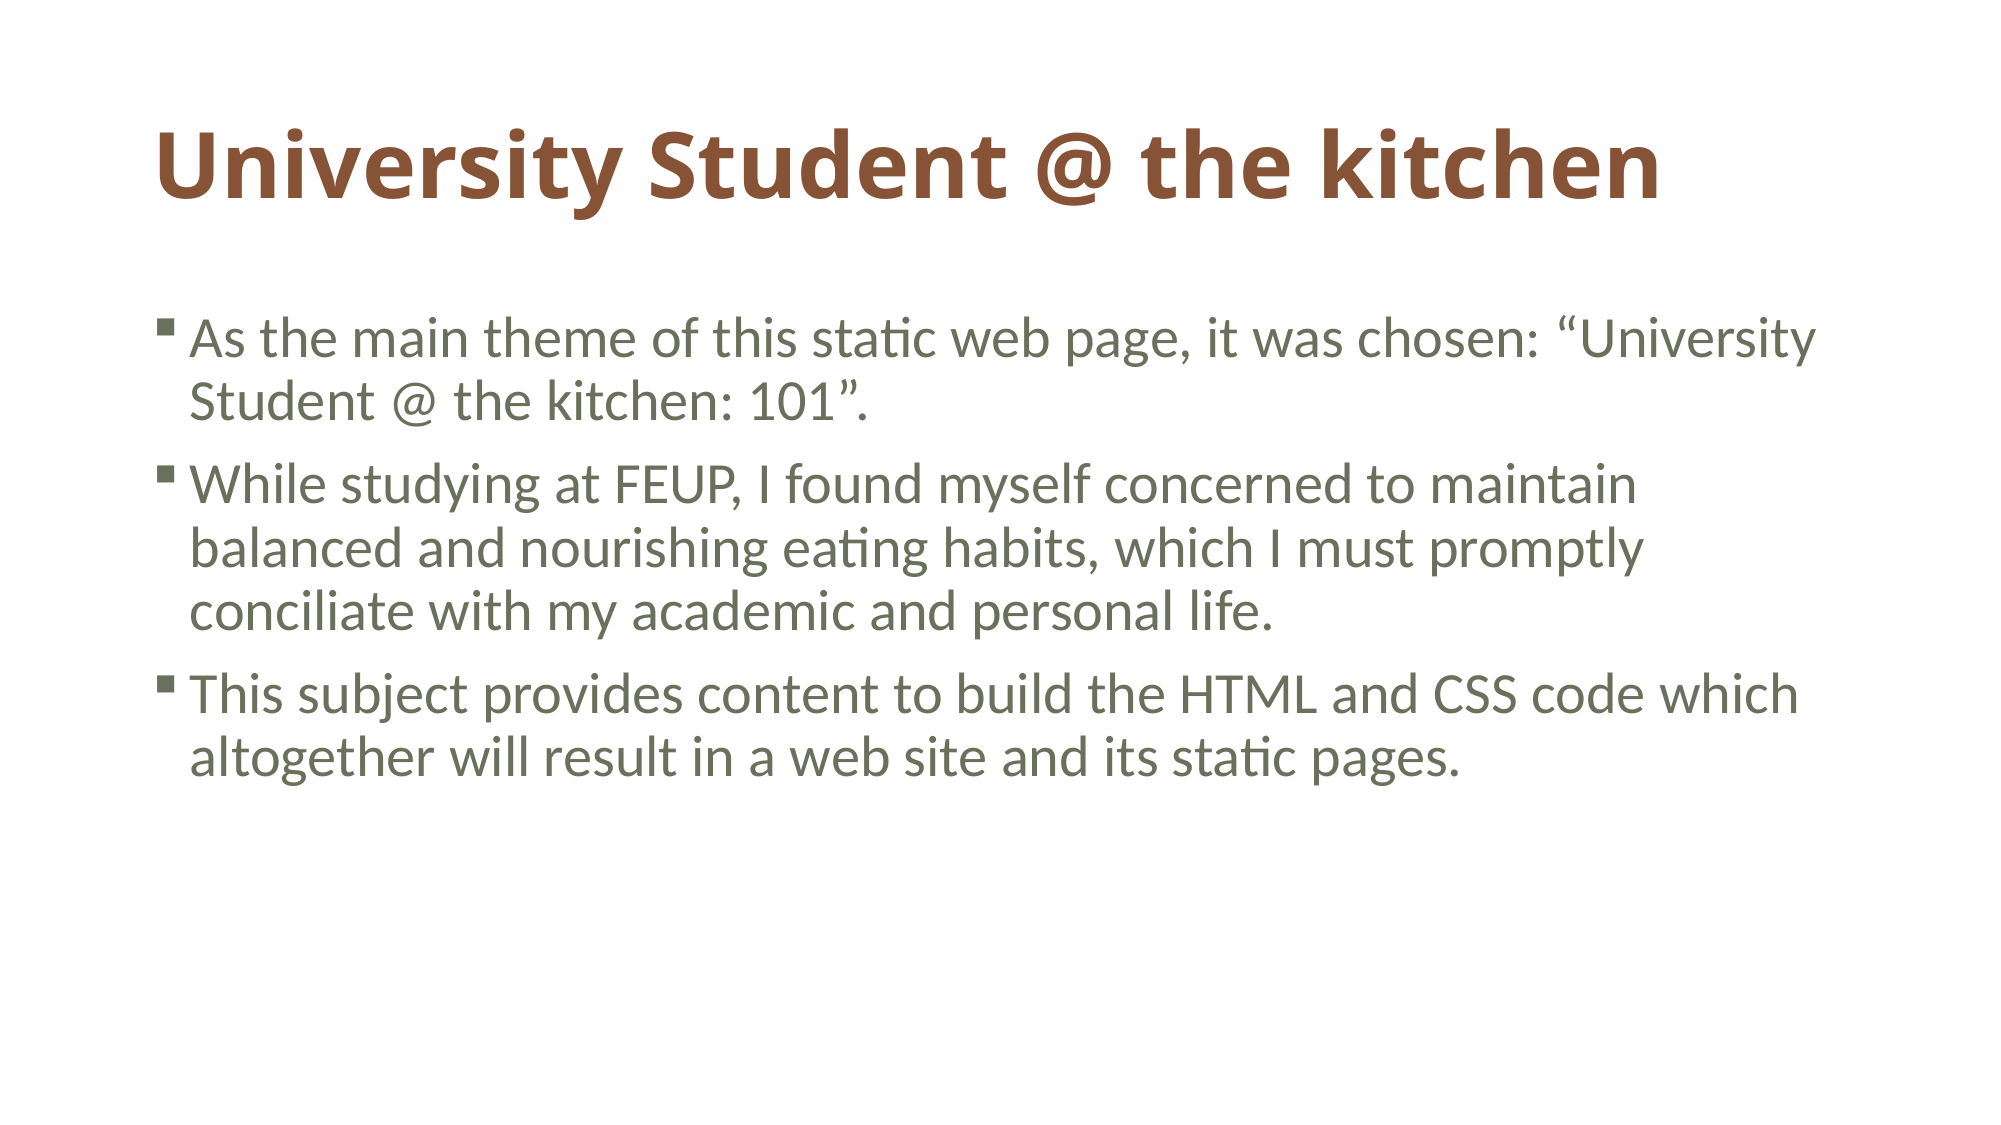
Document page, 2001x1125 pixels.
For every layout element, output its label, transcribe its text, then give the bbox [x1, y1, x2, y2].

title University Student @ the kitchen [137, 59, 1863, 278]
list As the main theme of this static web page, it was chosen: “University Student @ the kitchen: 101”. While studying at FEUP, I found myself concerned to maintain balanced and nourishing eating habits, which I must promptly conciliate with my academic and personal life. This subject provides content to build the HTML and CSS code which altogether will result in a web site and its static pages. [137, 299, 1863, 1014]
